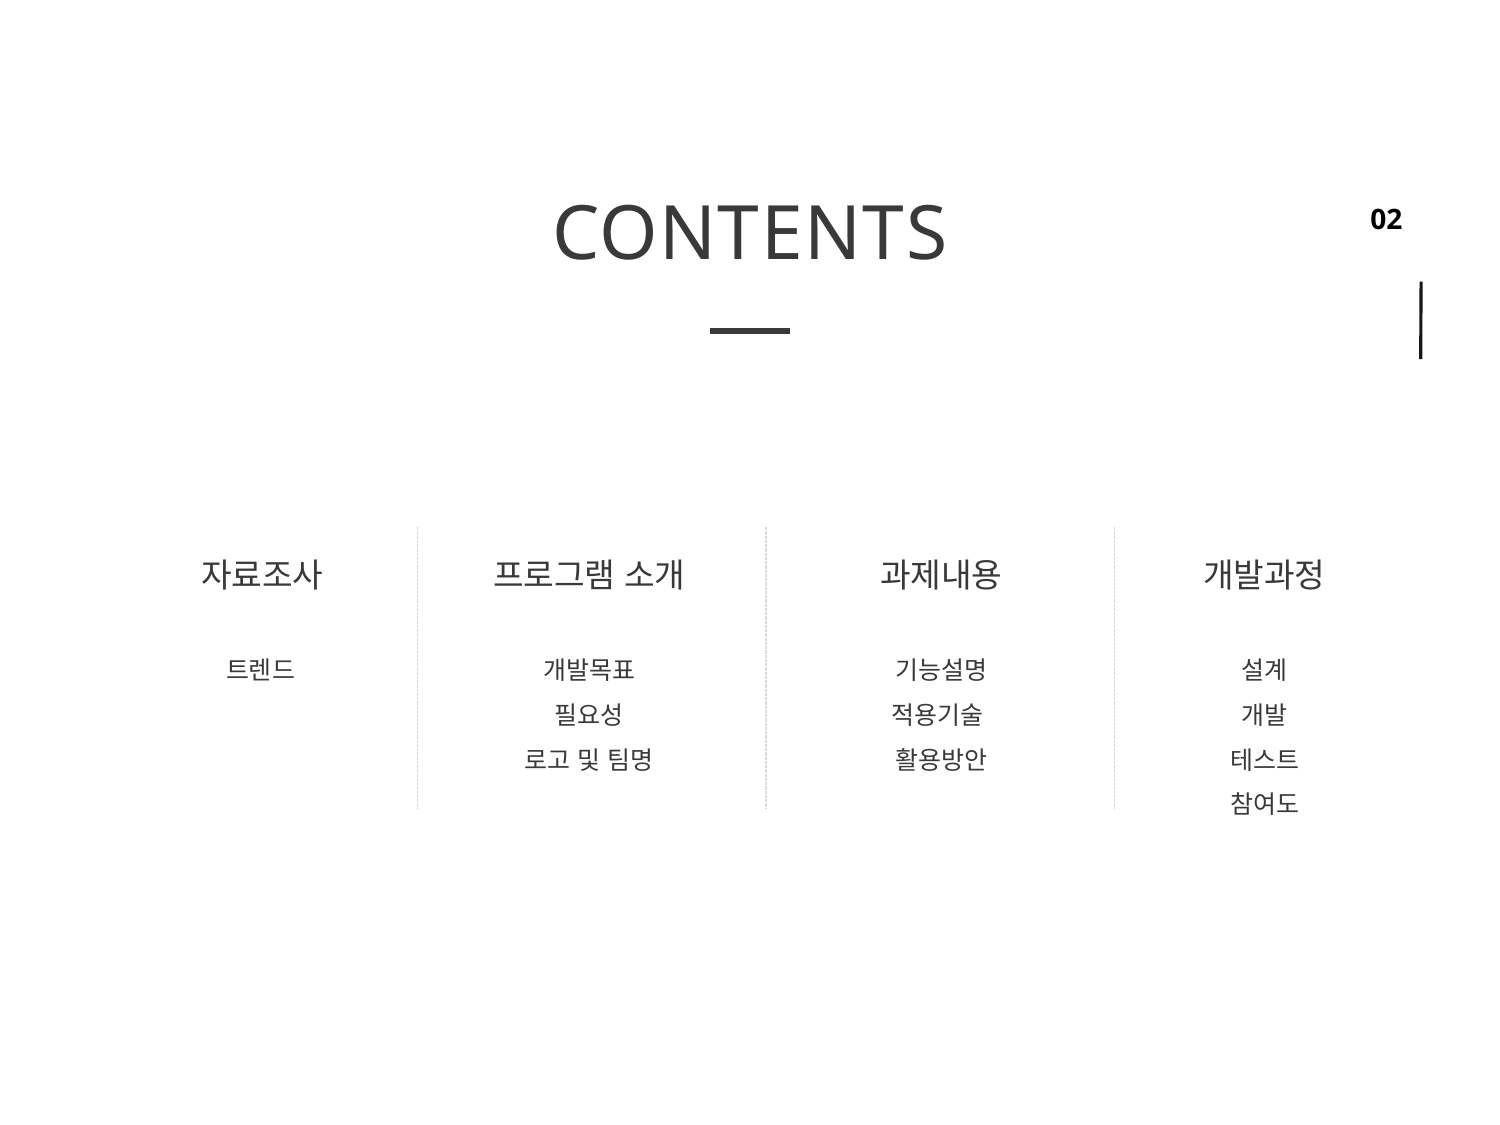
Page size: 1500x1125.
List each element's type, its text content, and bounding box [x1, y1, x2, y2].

text_box 트렌드 [211, 632, 310, 692]
text_box 개발과정 [1188, 546, 1341, 602]
text_box 과제내용 [865, 546, 1018, 602]
text_box 자료조사 [186, 546, 338, 602]
text_box CONTENTS [262, 187, 1238, 289]
text_box 설계 개발 테스트 참여도 [1215, 632, 1314, 827]
text_box 개발목표 필요성 로고 및 팀명 [510, 632, 669, 782]
text_box 기능설명 적용기술 활용방안 [877, 632, 1006, 782]
text_box 프로그램 소개 [478, 546, 701, 602]
